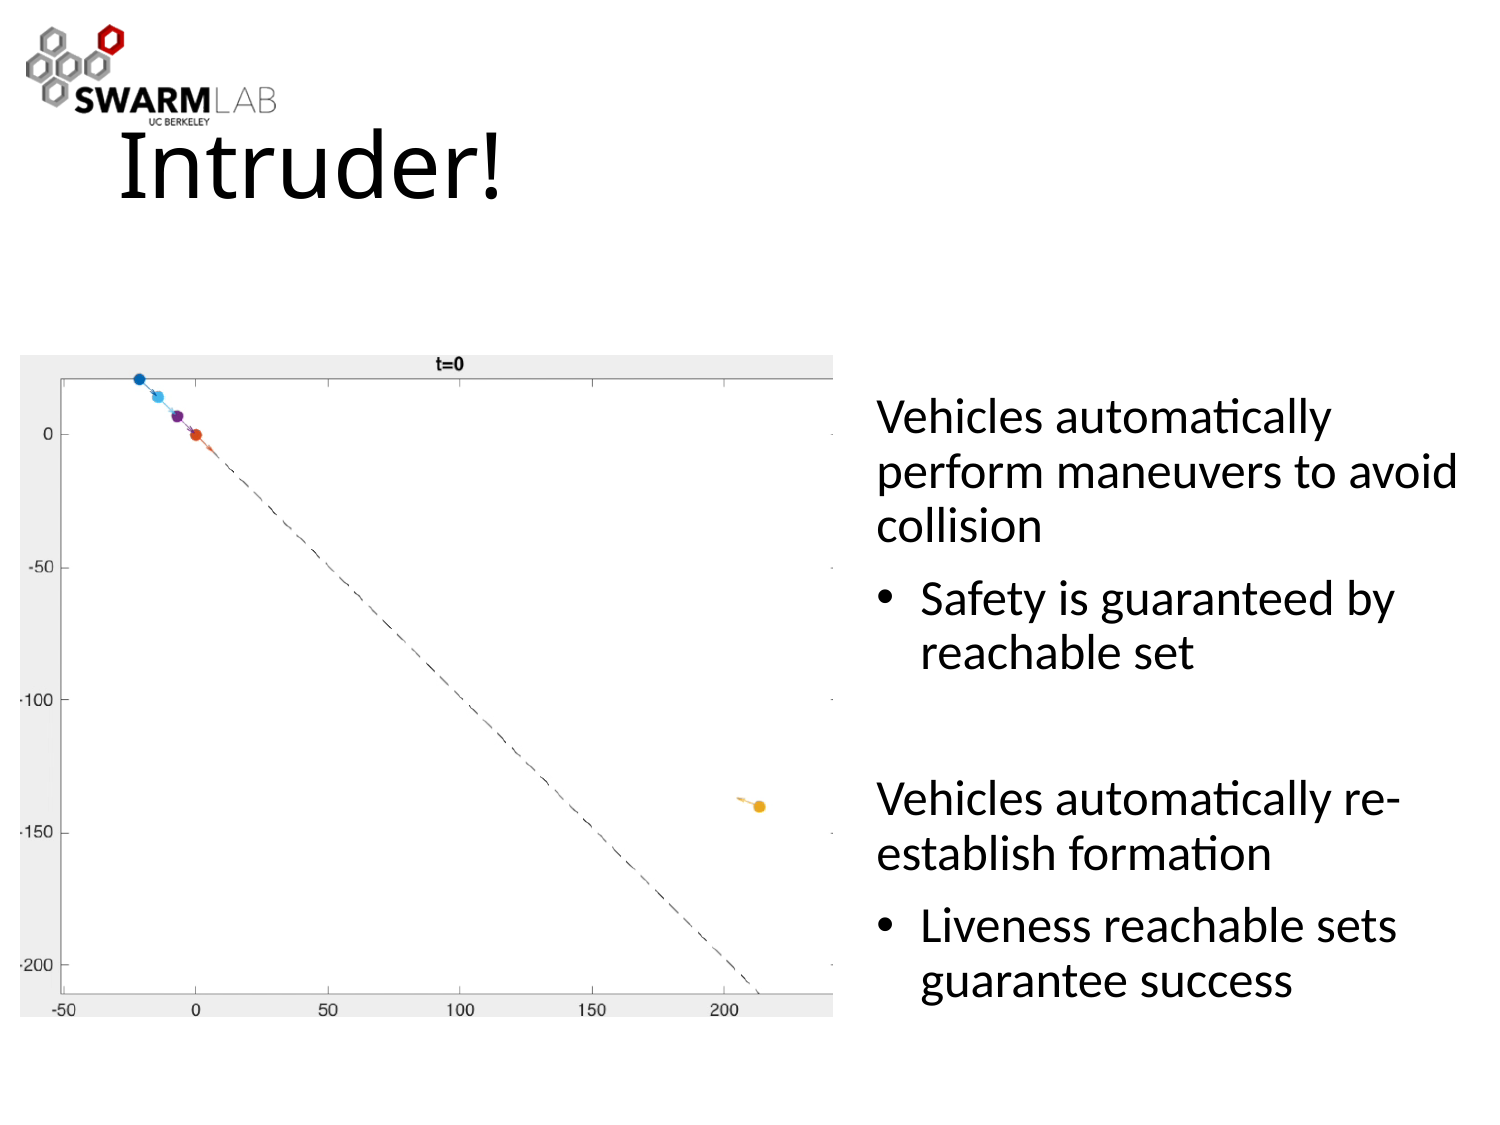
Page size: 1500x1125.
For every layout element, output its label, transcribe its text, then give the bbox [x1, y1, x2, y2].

title Intruder! [103, 59, 1397, 278]
list Vehicles automatically perform maneuvers to avoid collision Safety is guaranteed by reachable set Vehicles automatically re-establish formation Liveness reachable sets guarantee success [861, 303, 1499, 1018]
picture [26, 24, 277, 127]
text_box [19, 354, 834, 1018]
